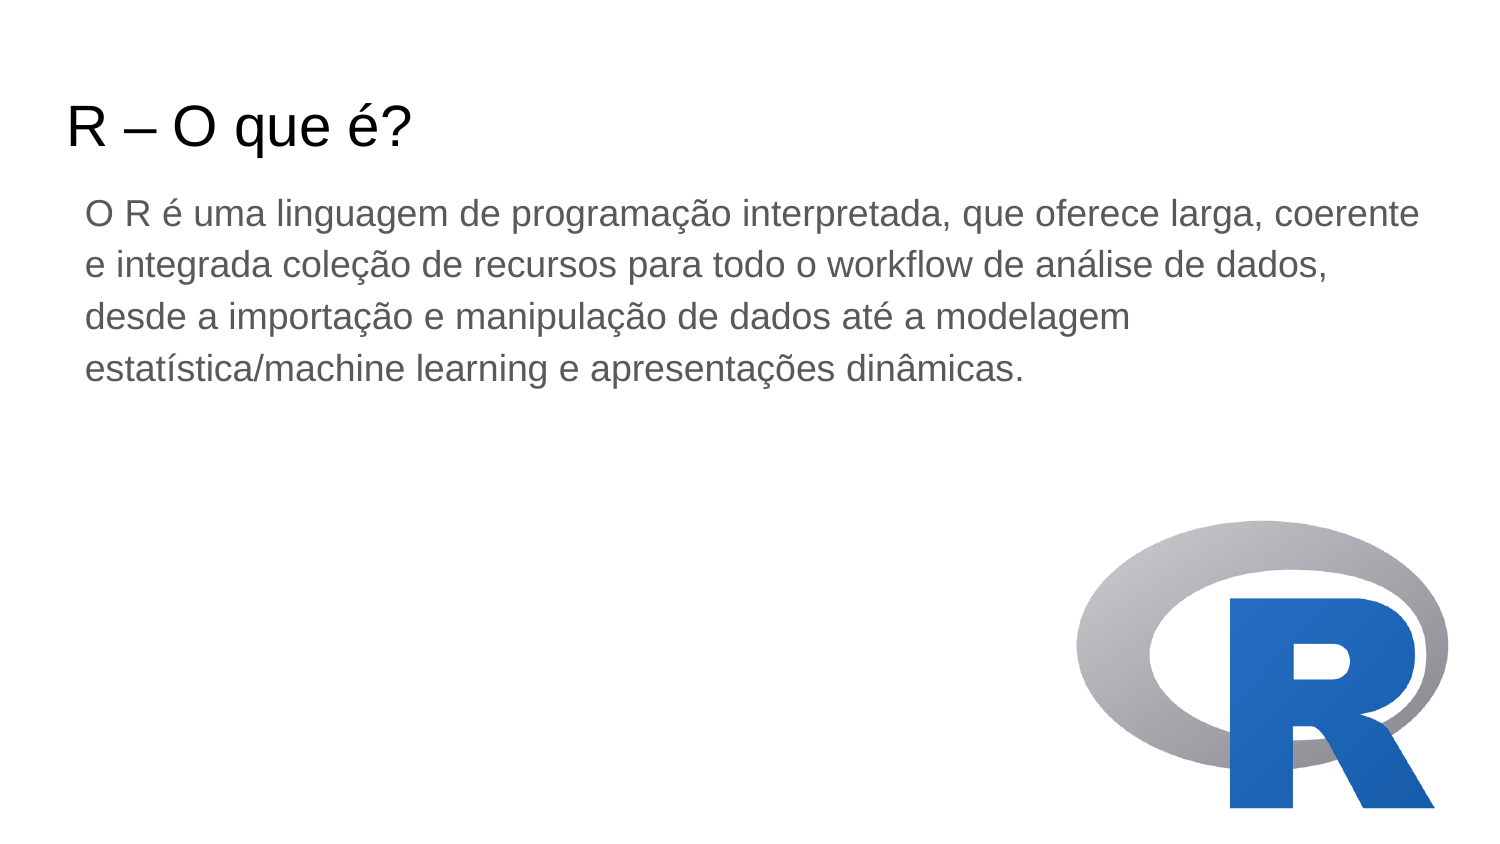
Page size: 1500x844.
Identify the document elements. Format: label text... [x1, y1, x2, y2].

list O R é uma linguagem de programação interpretada, que oferece larga, coerente e integrada coleção de recursos para todo o workflow de análise de dados, desde a importação e manipulação de dados até a modelagem estatística/machine learning e apresentações dinâmicas. [51, 166, 1449, 728]
title R – O que é? [51, 72, 1449, 166]
picture [1076, 519, 1450, 809]
